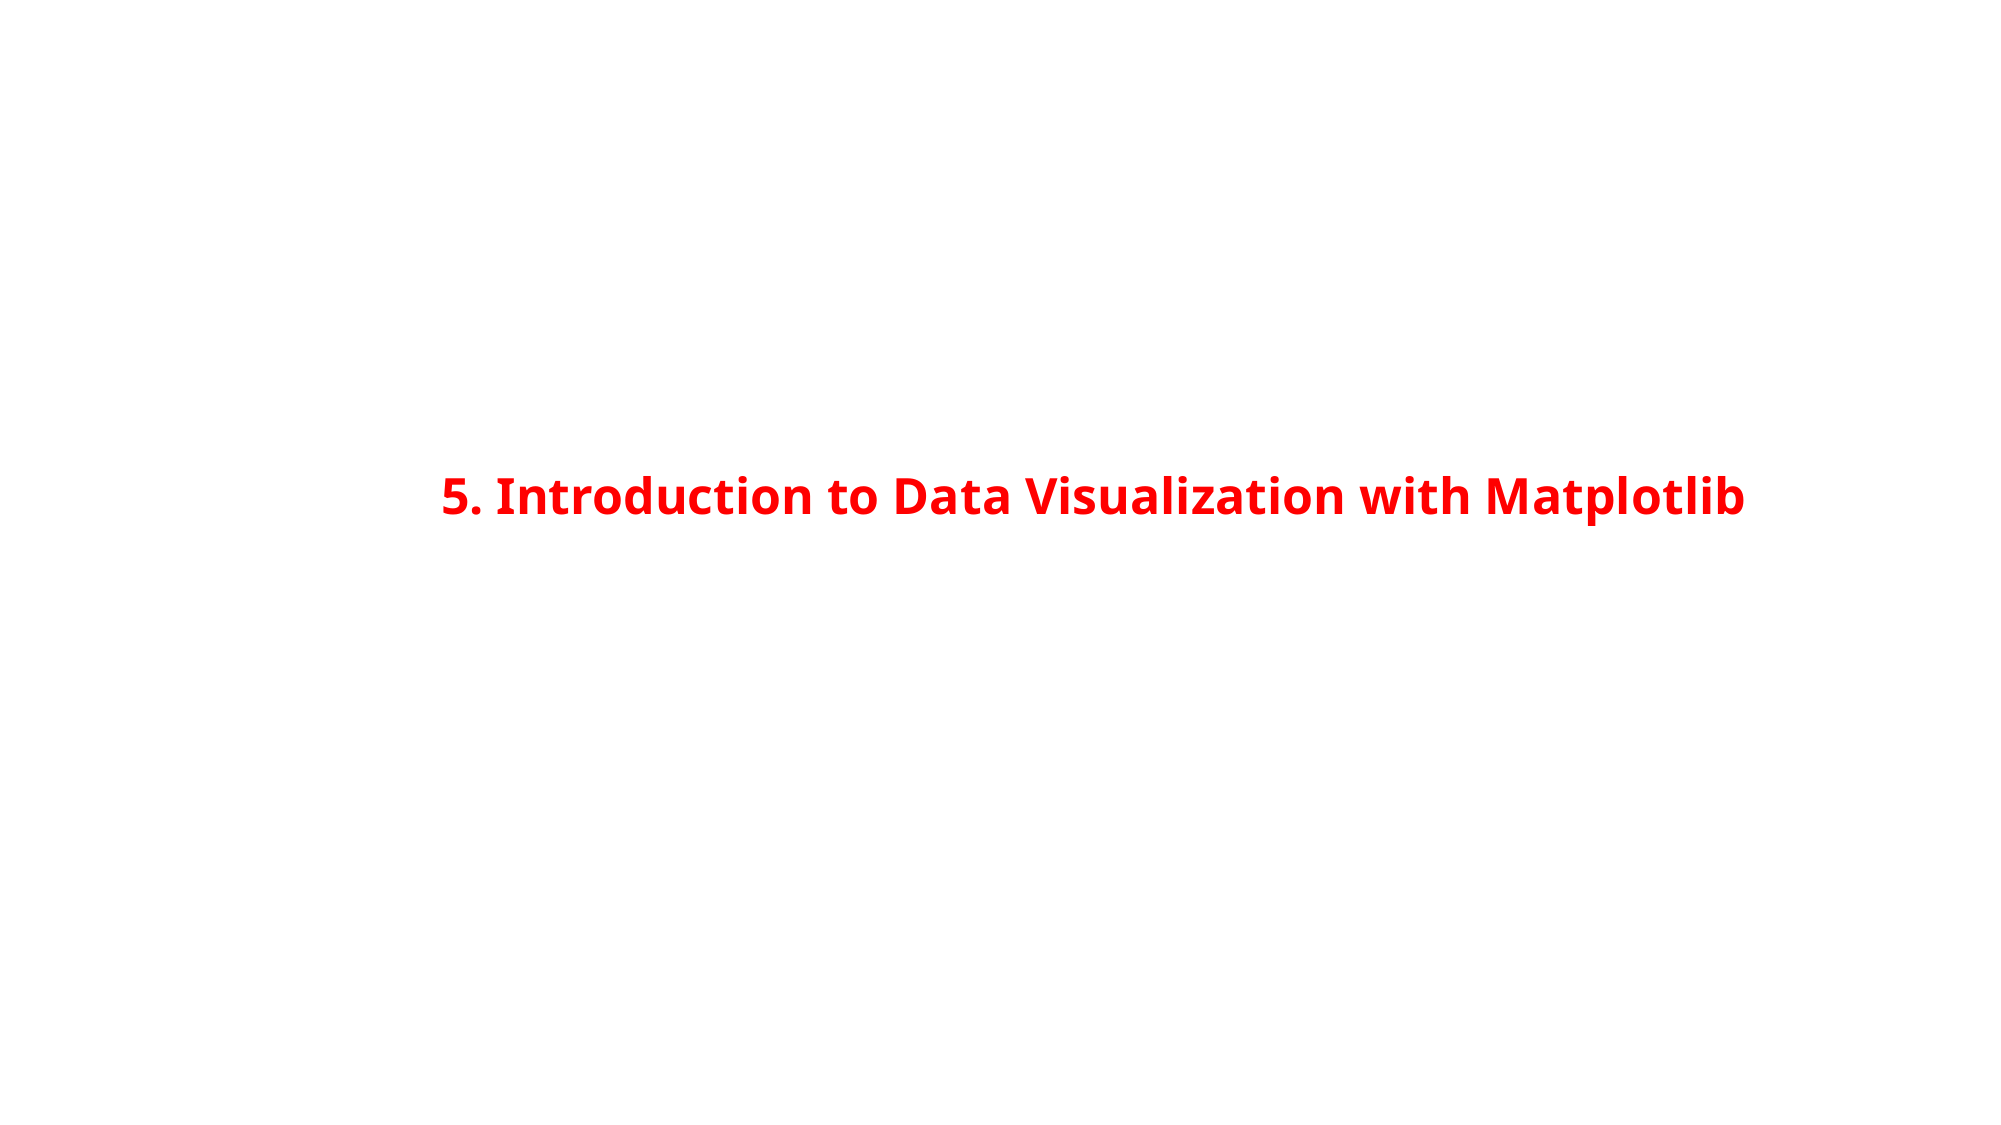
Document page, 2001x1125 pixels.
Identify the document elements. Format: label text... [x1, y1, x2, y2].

text_box 5. Introduction to Data Visualization with Matplotlib [426, 457, 1762, 532]
